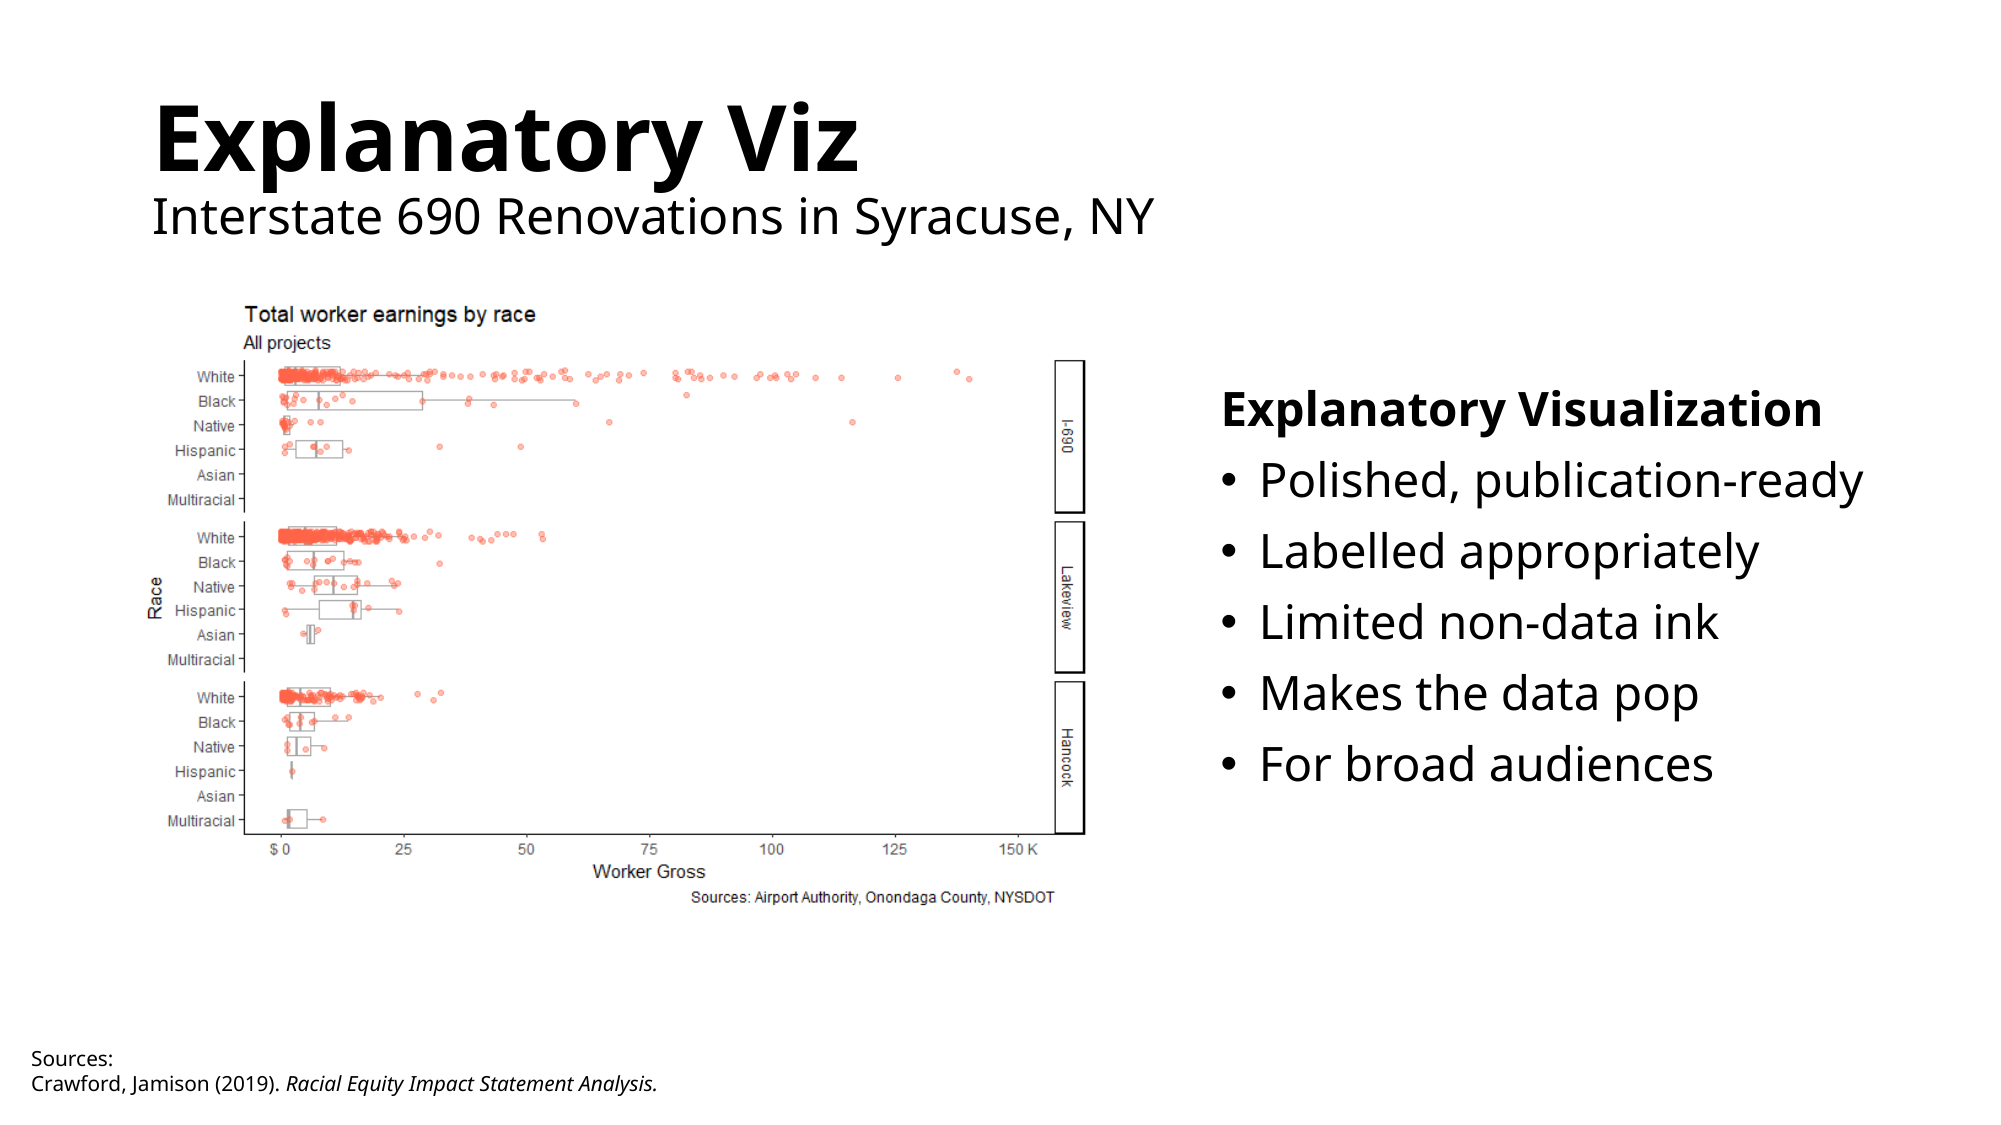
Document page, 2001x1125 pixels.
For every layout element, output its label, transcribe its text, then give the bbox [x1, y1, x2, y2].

picture [137, 295, 1094, 915]
text_box Sources: Crawford, Jamison (2019). Racial Equity Impact Statement Analysis. [16, 1013, 1017, 1103]
title Explanatory Viz Interstate 690 Renovations in Syracuse, NY [137, 59, 1863, 278]
text_box Explanatory Visualization Polished, publication-ready Labelled appropriately Limited non-data ink Makes the data pop For broad audiences [1205, 377, 1885, 833]
